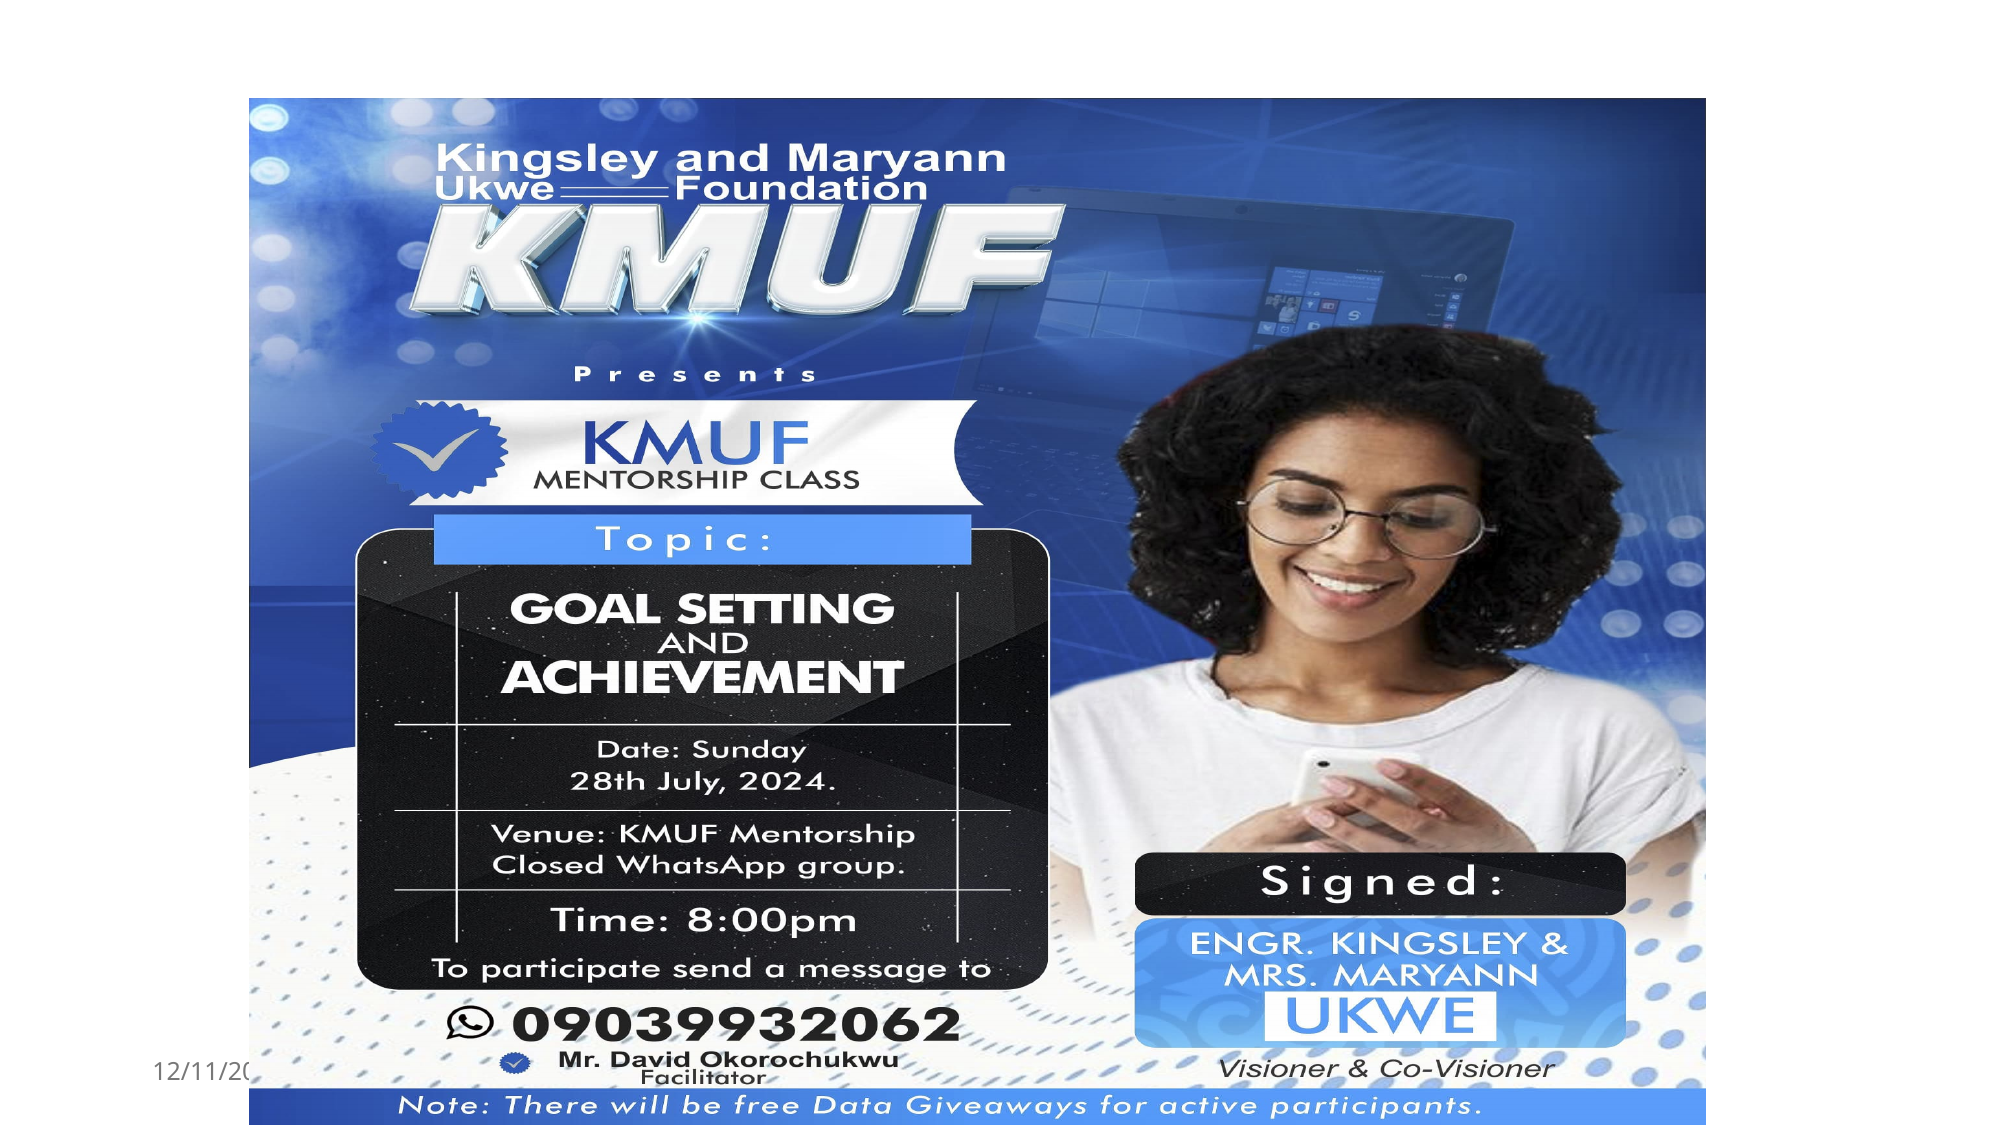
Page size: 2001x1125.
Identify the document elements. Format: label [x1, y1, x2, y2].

slide_number [137, 1042, 249, 1103]
picture [249, 98, 1707, 1125]
